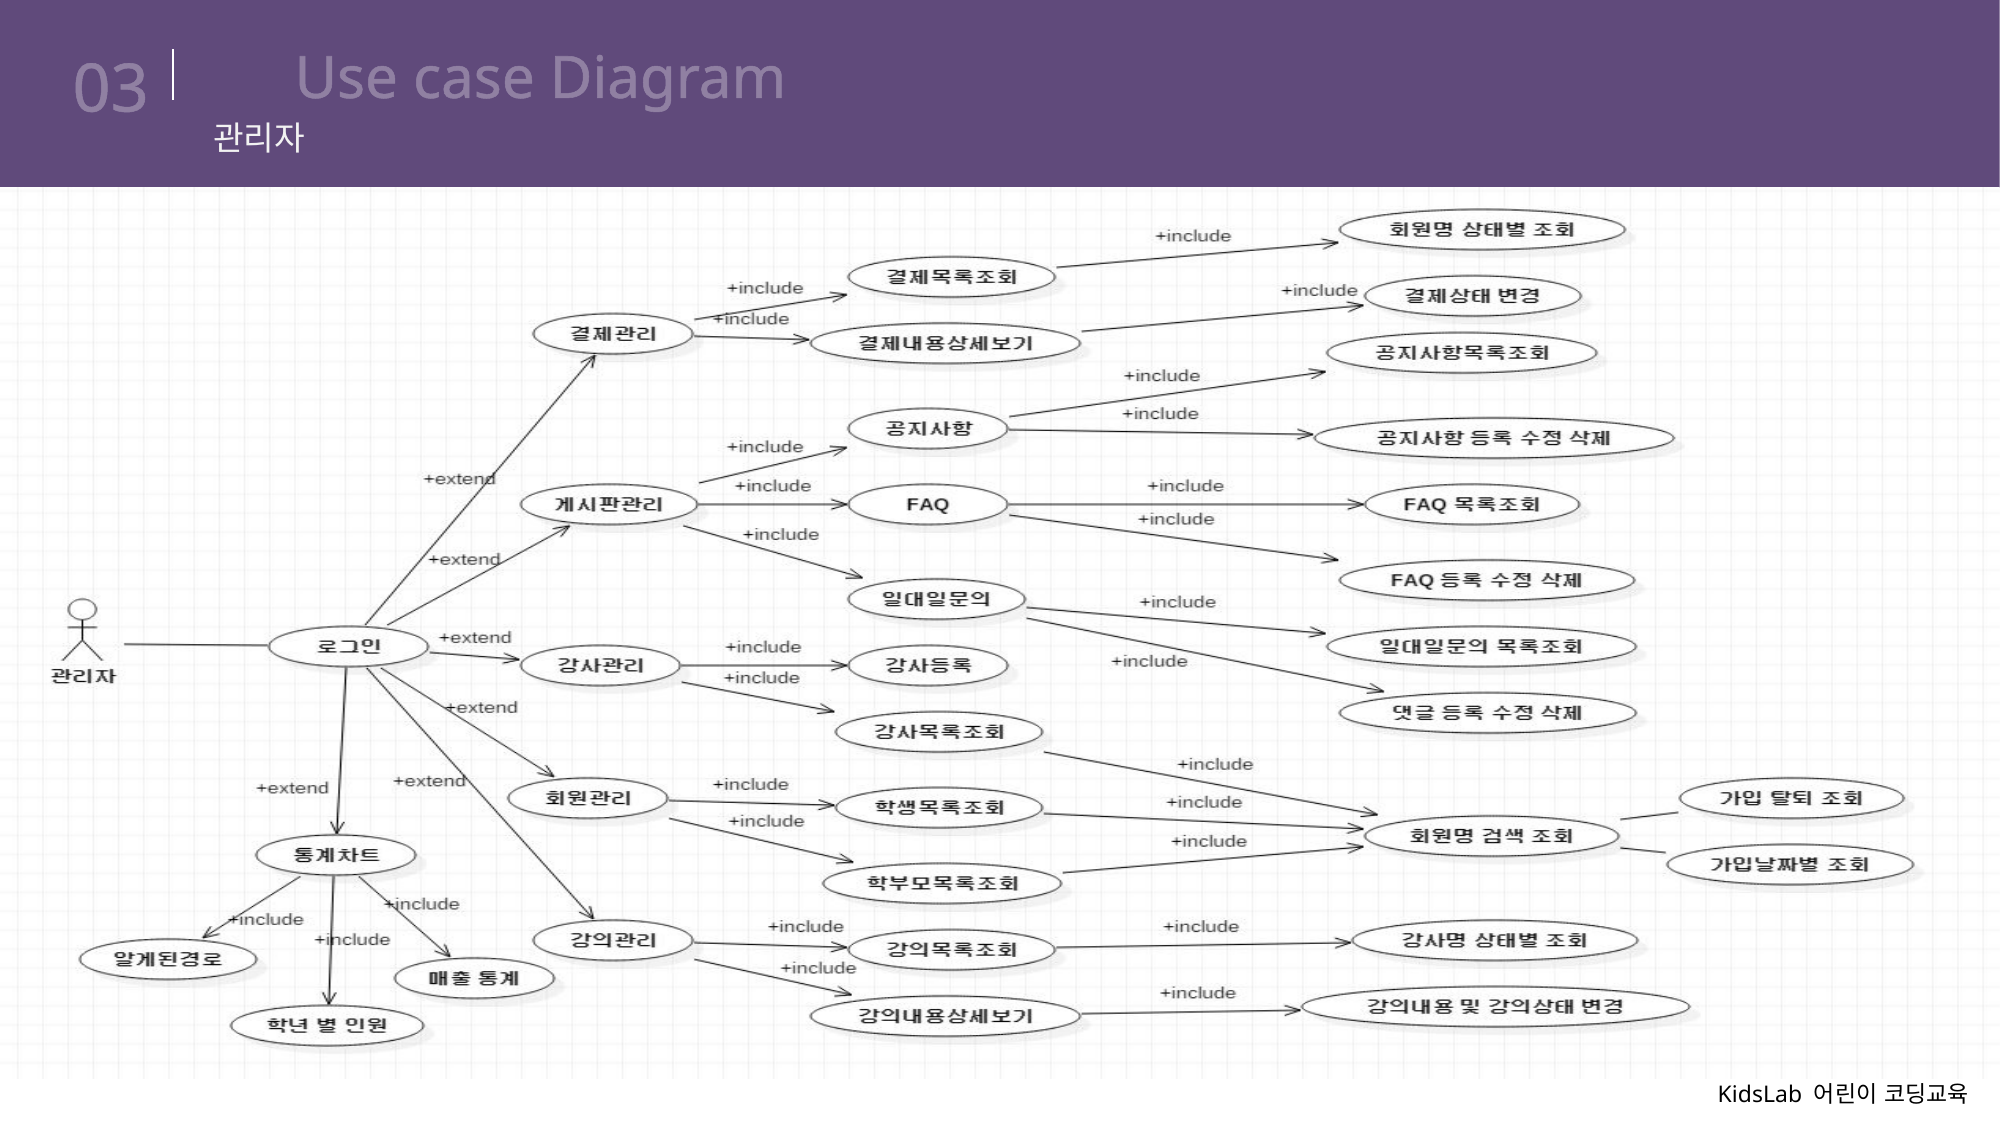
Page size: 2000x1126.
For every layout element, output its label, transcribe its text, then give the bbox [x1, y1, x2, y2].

list 03 [57, 37, 199, 116]
list 관리자 [198, 118, 883, 155]
picture [0, 187, 2000, 1079]
title Use case Diagram [198, 35, 883, 114]
